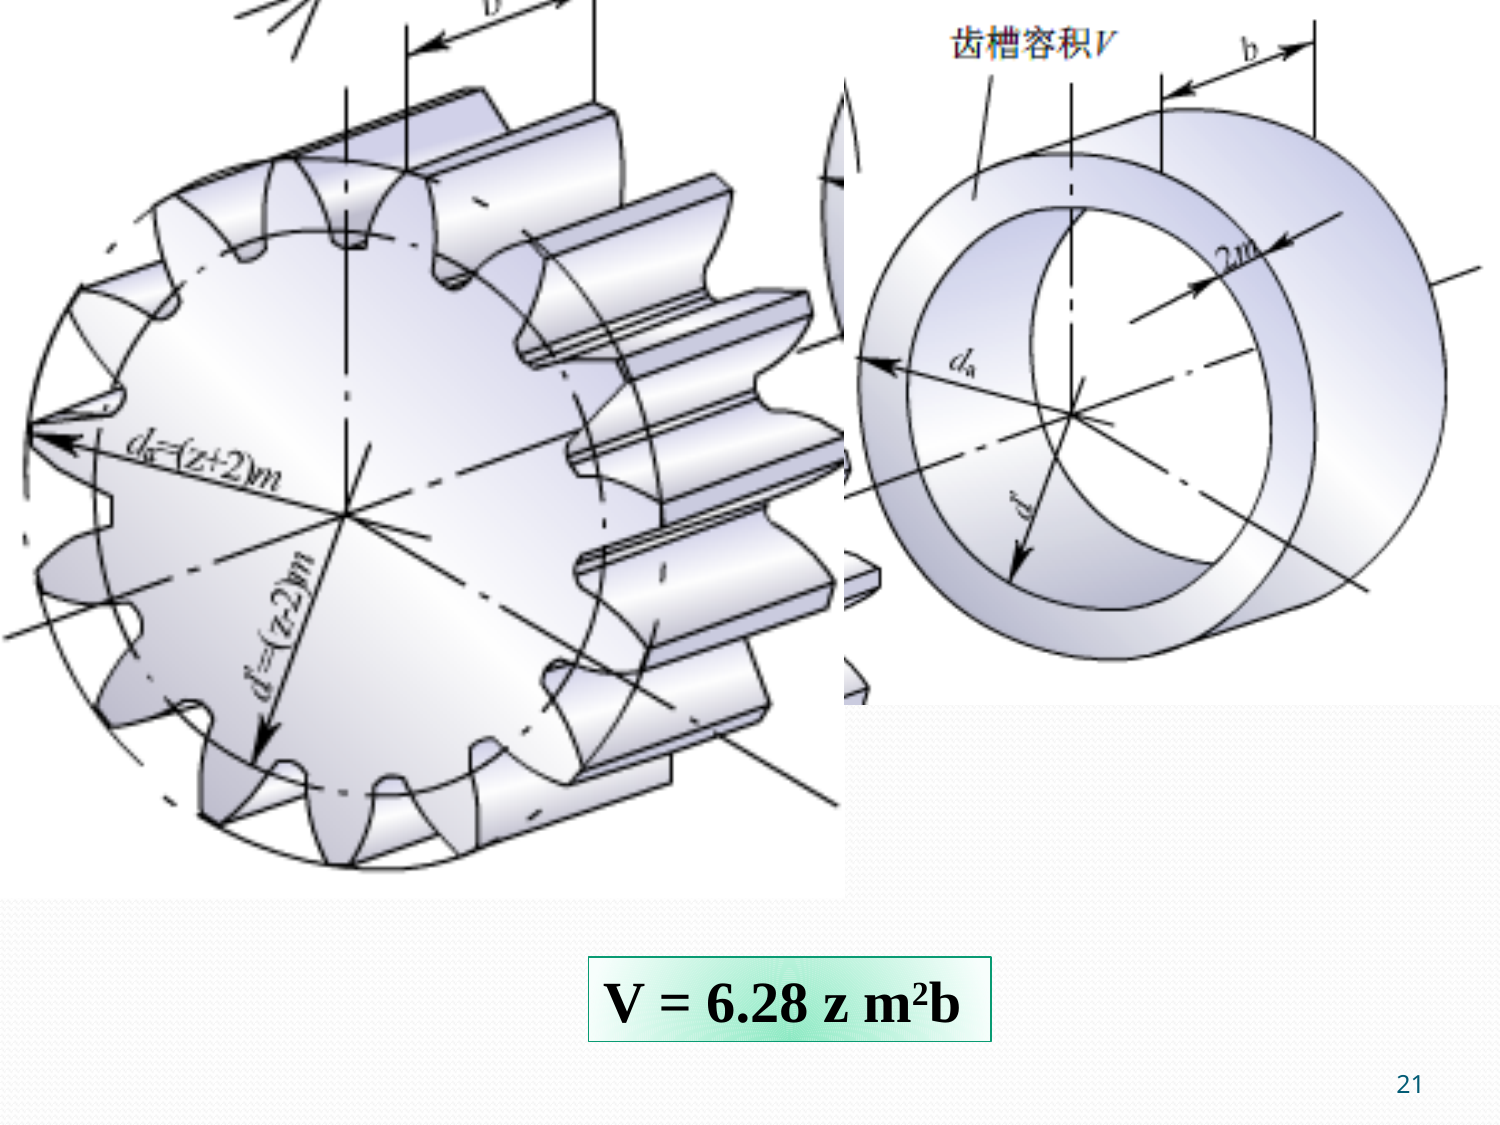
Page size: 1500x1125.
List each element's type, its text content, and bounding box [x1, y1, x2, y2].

picture [0, 0, 1500, 899]
text_box V = 6.28 z m2b [588, 956, 992, 1042]
slide_number 21 [1299, 1042, 1425, 1103]
